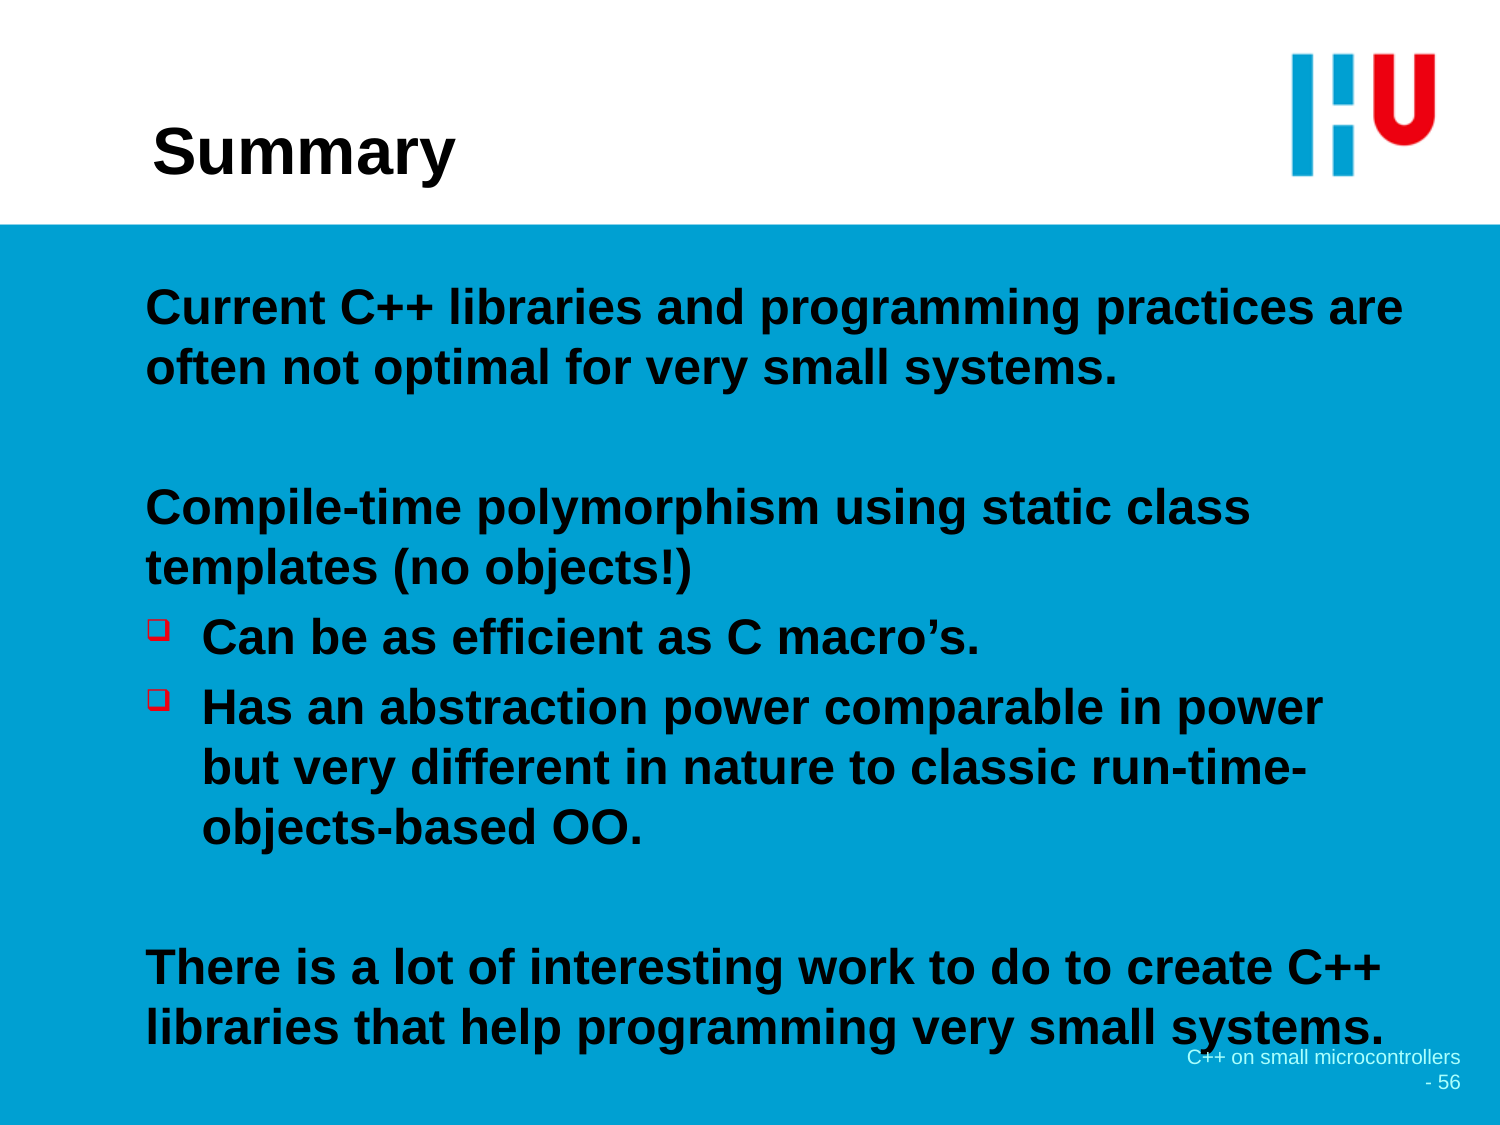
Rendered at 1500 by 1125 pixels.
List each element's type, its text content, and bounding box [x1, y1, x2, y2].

picture [0, 0, 1500, 224]
list Current C++ libraries and programming practices are often not optimal for very small systems. Compile-time polymorphism using static class templates (no objects!) Can be as efficient as C macro’s. Has an abstraction power comparable in power but very different in nature to classic run-time-objects-based OO. There is a lot of interesting work to do to create C++ libraries that help programming very small systems. [130, 267, 1424, 1083]
title Summary [137, 99, 1150, 196]
slide_number C++ on small microcontrollers - 56 [1163, 1030, 1476, 1106]
